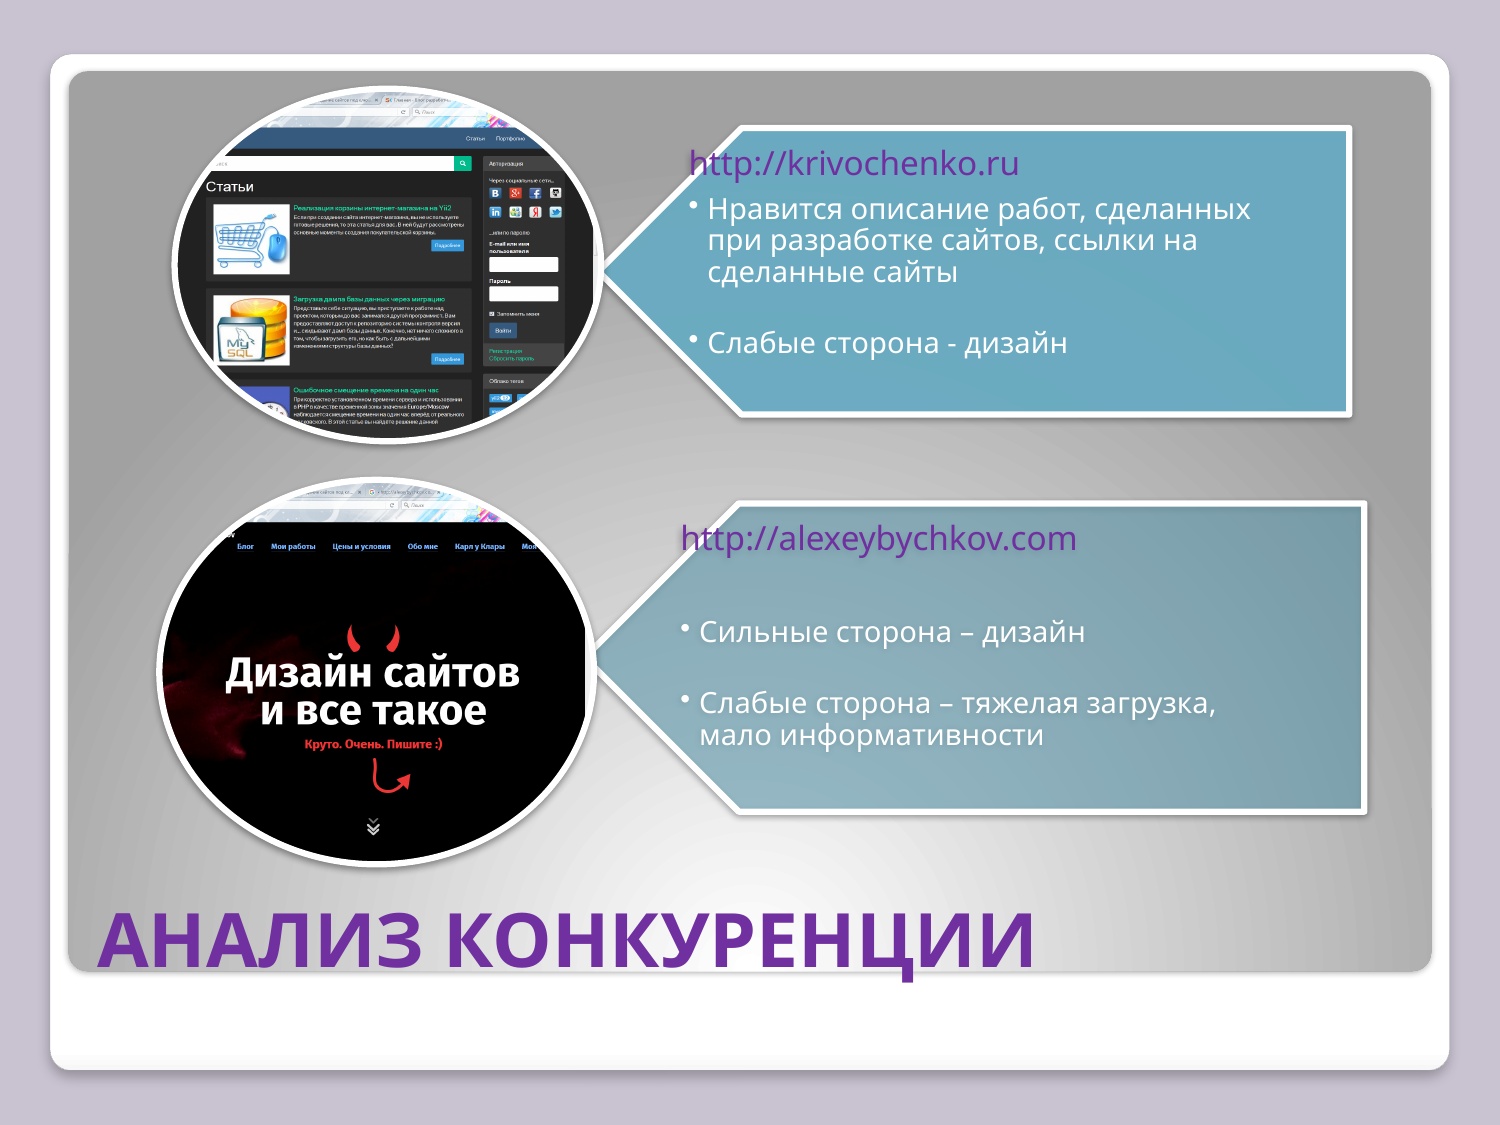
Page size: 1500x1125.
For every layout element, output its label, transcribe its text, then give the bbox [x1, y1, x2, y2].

title Анализ конкуренции [82, 869, 1425, 990]
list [76, 77, 1420, 882]
